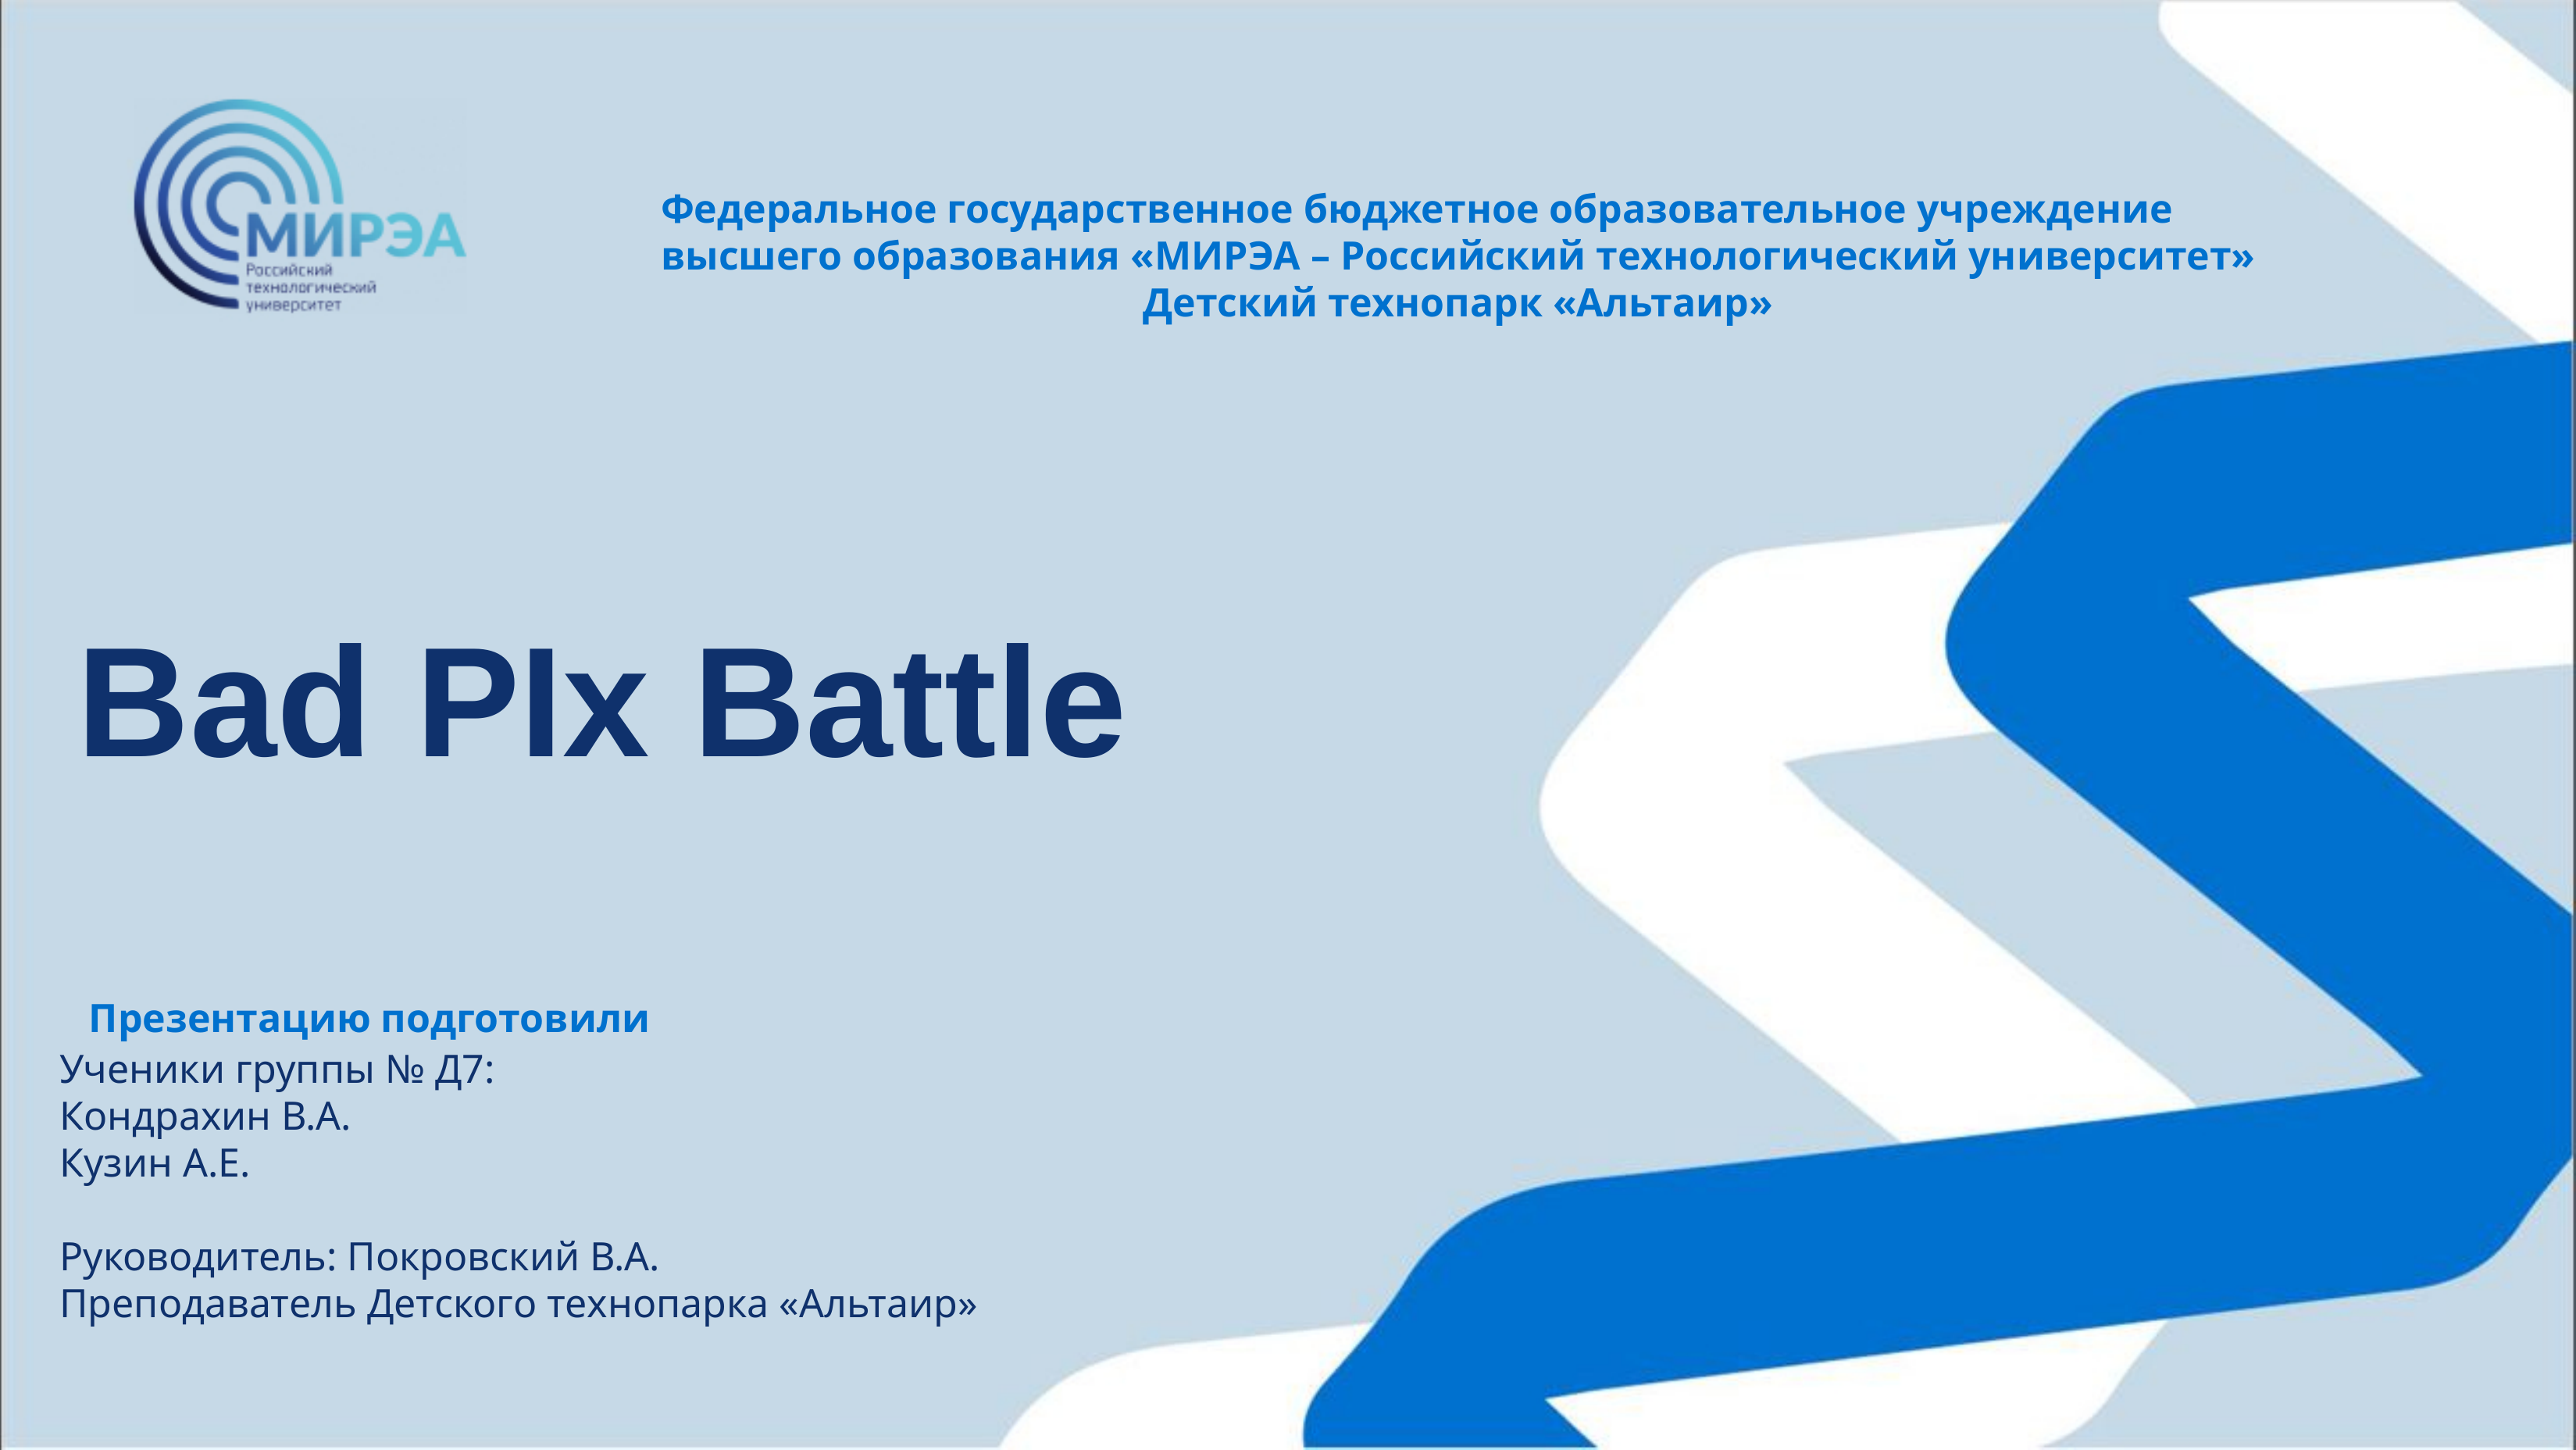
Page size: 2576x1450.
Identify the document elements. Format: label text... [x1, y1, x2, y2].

text_box Ученики группы № Д7: Кондрахин В.А. Кузин А.Е. Руководитель: Покровский В.А. Преподаватель Детского технопарка «Альтаир» [48, 1038, 990, 1331]
text_box Bad PIx Battle [77, 598, 1884, 788]
picture [0, 0, 2576, 1450]
text_box Федеральное государственное бюджетное образовательное учреждение высшего образования «МИРЭА – Российский технологический университет» Детский технопарк «Альтаир» [649, 177, 2268, 330]
text_box Презентацию подготовили [77, 988, 1137, 1047]
